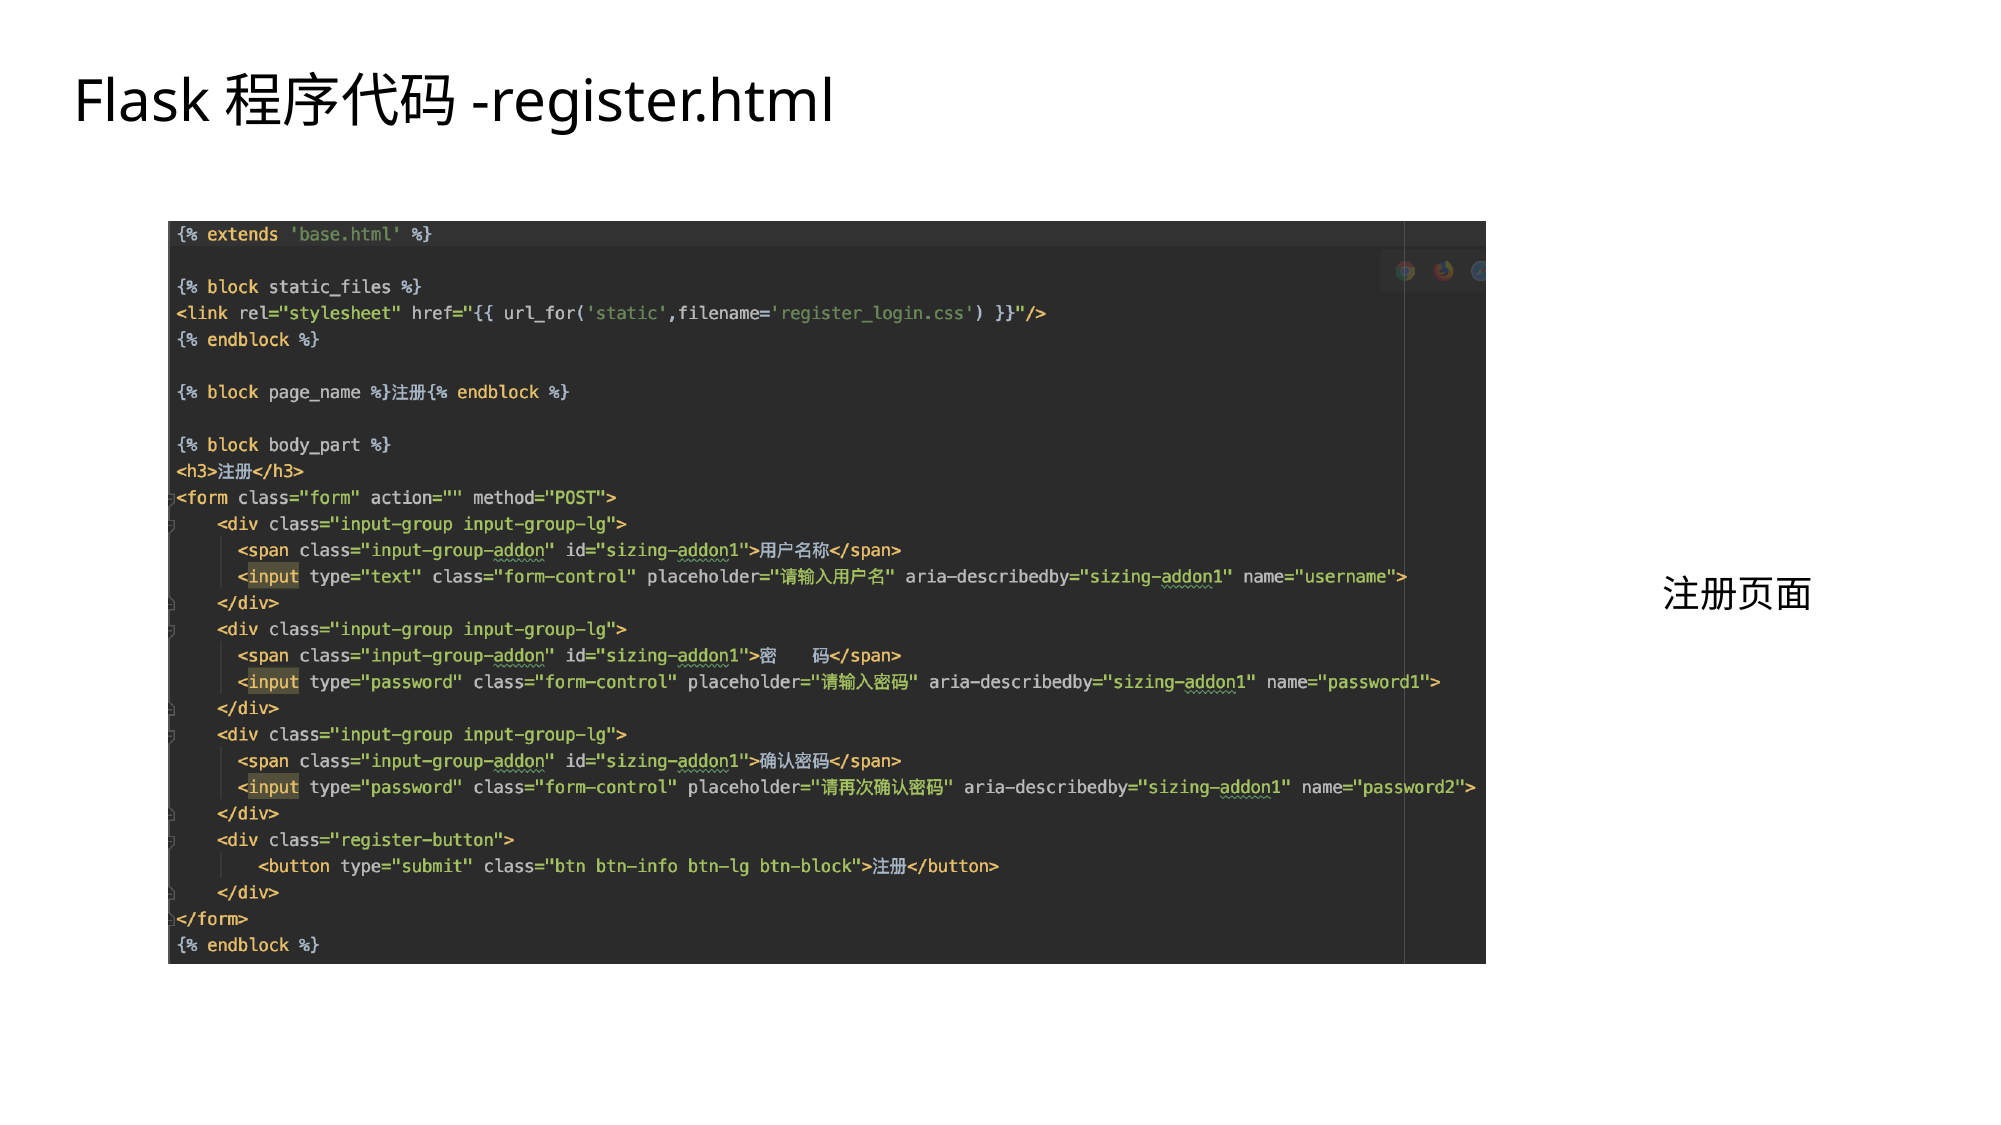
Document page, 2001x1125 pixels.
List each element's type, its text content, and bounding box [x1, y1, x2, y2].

text_box 注册页面 [1535, 562, 1940, 623]
picture [168, 221, 1486, 964]
text_box Flask程序代码-register.html [58, 55, 1038, 141]
